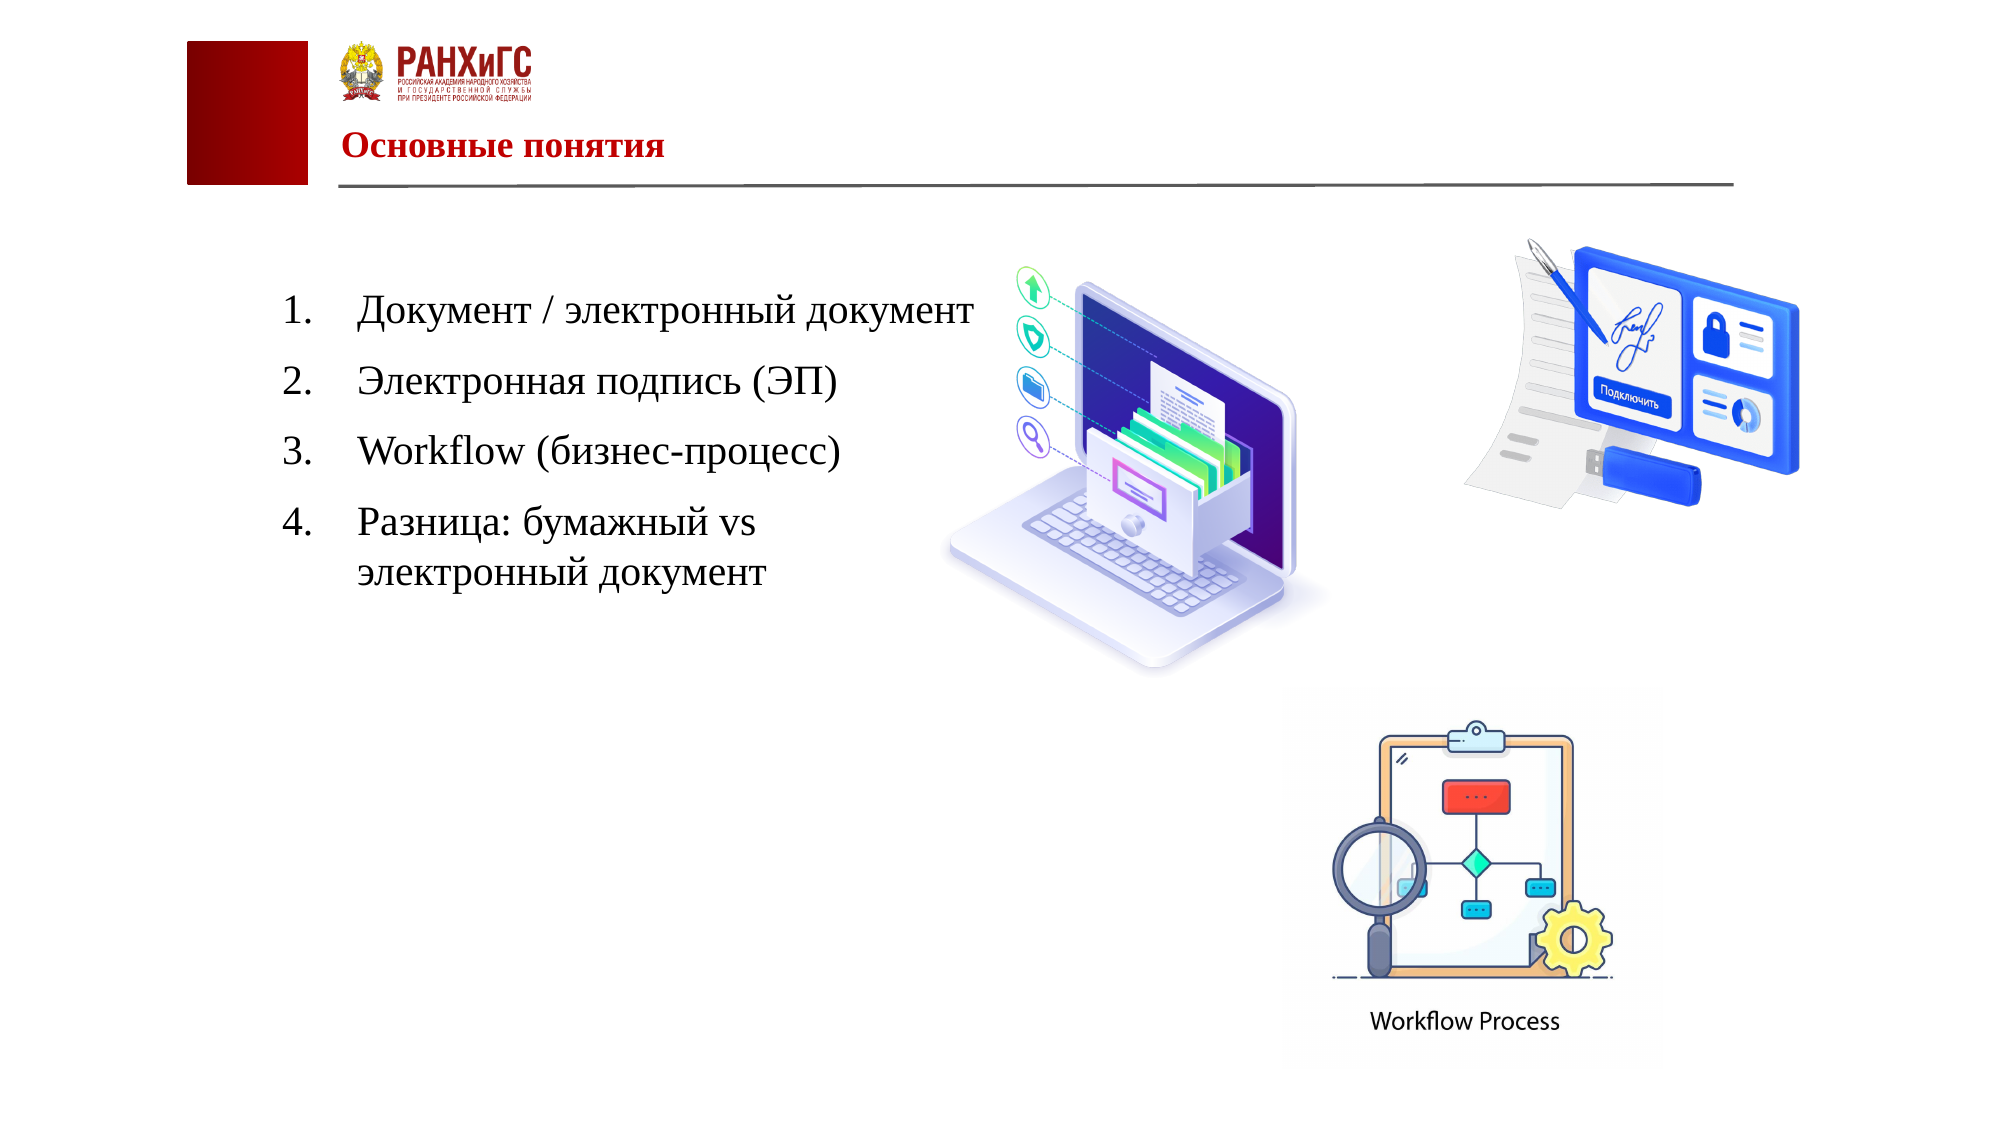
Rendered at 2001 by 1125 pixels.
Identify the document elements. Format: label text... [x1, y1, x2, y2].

text_box [187, 41, 308, 185]
picture [812, 194, 1866, 1069]
picture [339, 41, 531, 102]
text_box Основные понятия [326, 112, 1719, 173]
text_box Документ / электронный документ Электронная подпись (ЭП) Workflow (бизнес-процесс) Разница: бумажный vs электронный документ [267, 274, 812, 602]
